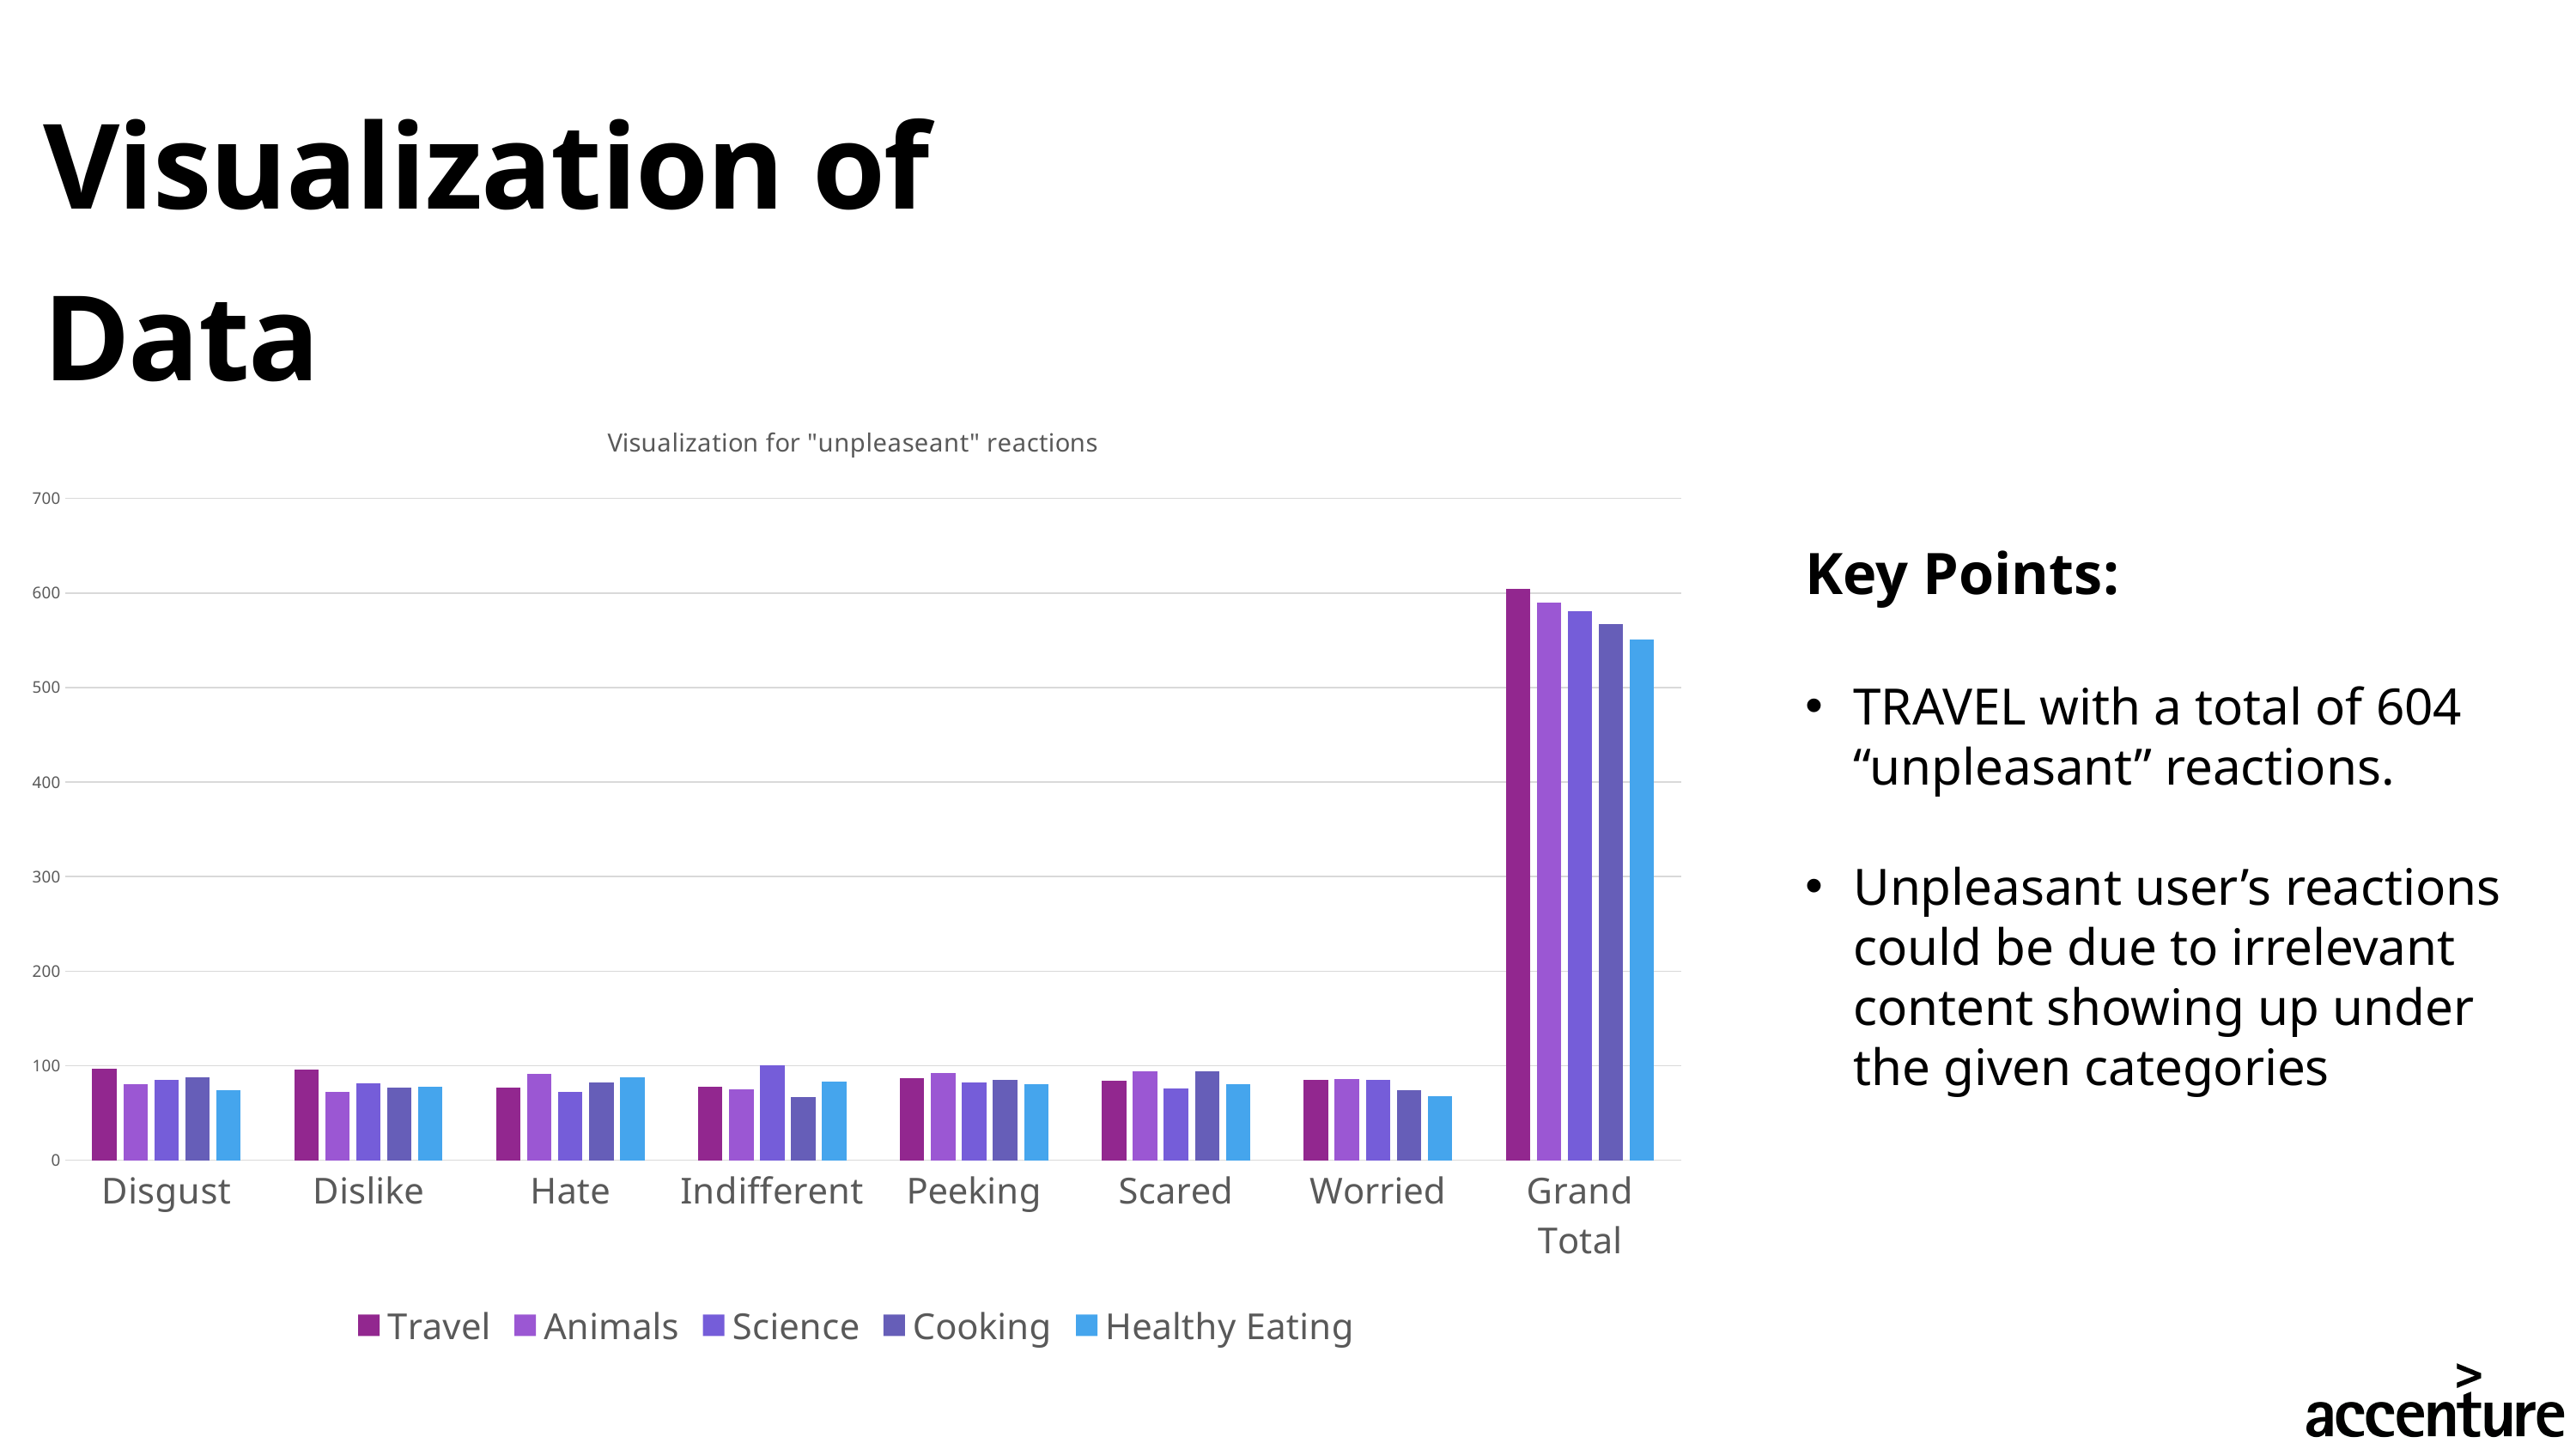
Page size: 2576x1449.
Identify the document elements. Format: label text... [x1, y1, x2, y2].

picture [2297, 1354, 2574, 1447]
chart [0, 391, 1716, 1358]
text_box Visualization of Data [42, 60, 1218, 389]
text_box Key Points: TRAVEL with a total of 604 “unpleasant” reactions. Unpleasant user’s reactions could be due to irrelevant content showing up under the given categories [1792, 530, 2523, 1102]
